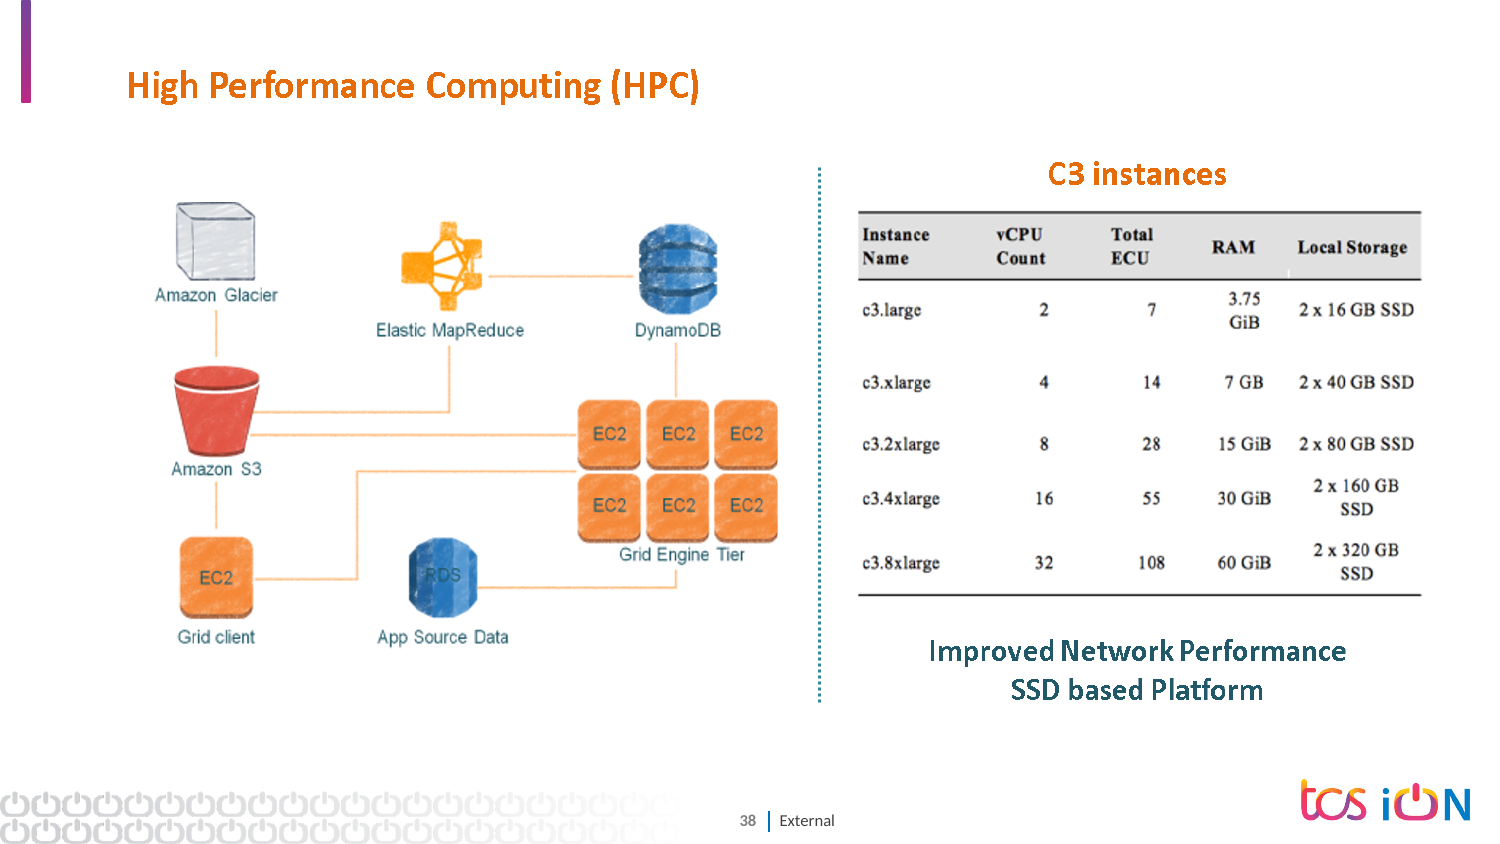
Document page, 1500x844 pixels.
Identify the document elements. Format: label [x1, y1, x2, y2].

picture [0, 791, 803, 844]
list [89, 44, 1431, 761]
picture [1295, 778, 1473, 827]
